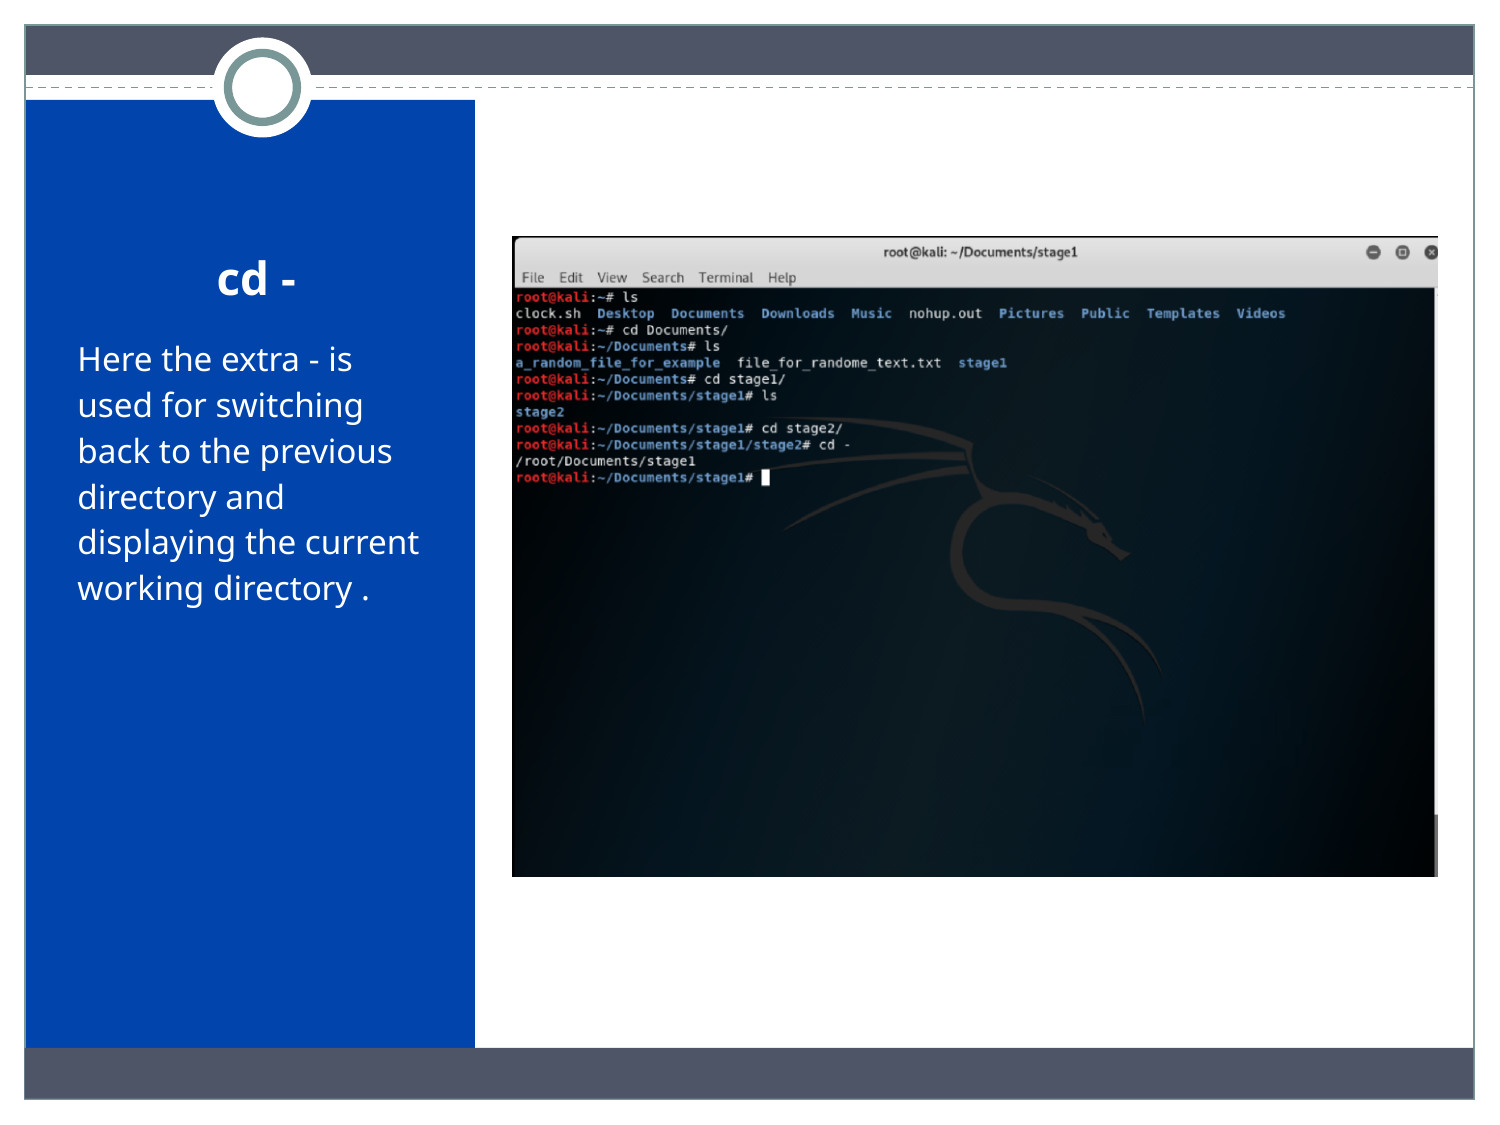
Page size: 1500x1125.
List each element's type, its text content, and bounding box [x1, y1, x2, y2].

list Here the extra - is used for switching back to the previous directory and displaying the current working directory . [62, 324, 450, 1005]
title cd - [62, 149, 450, 313]
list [512, 235, 1438, 877]
